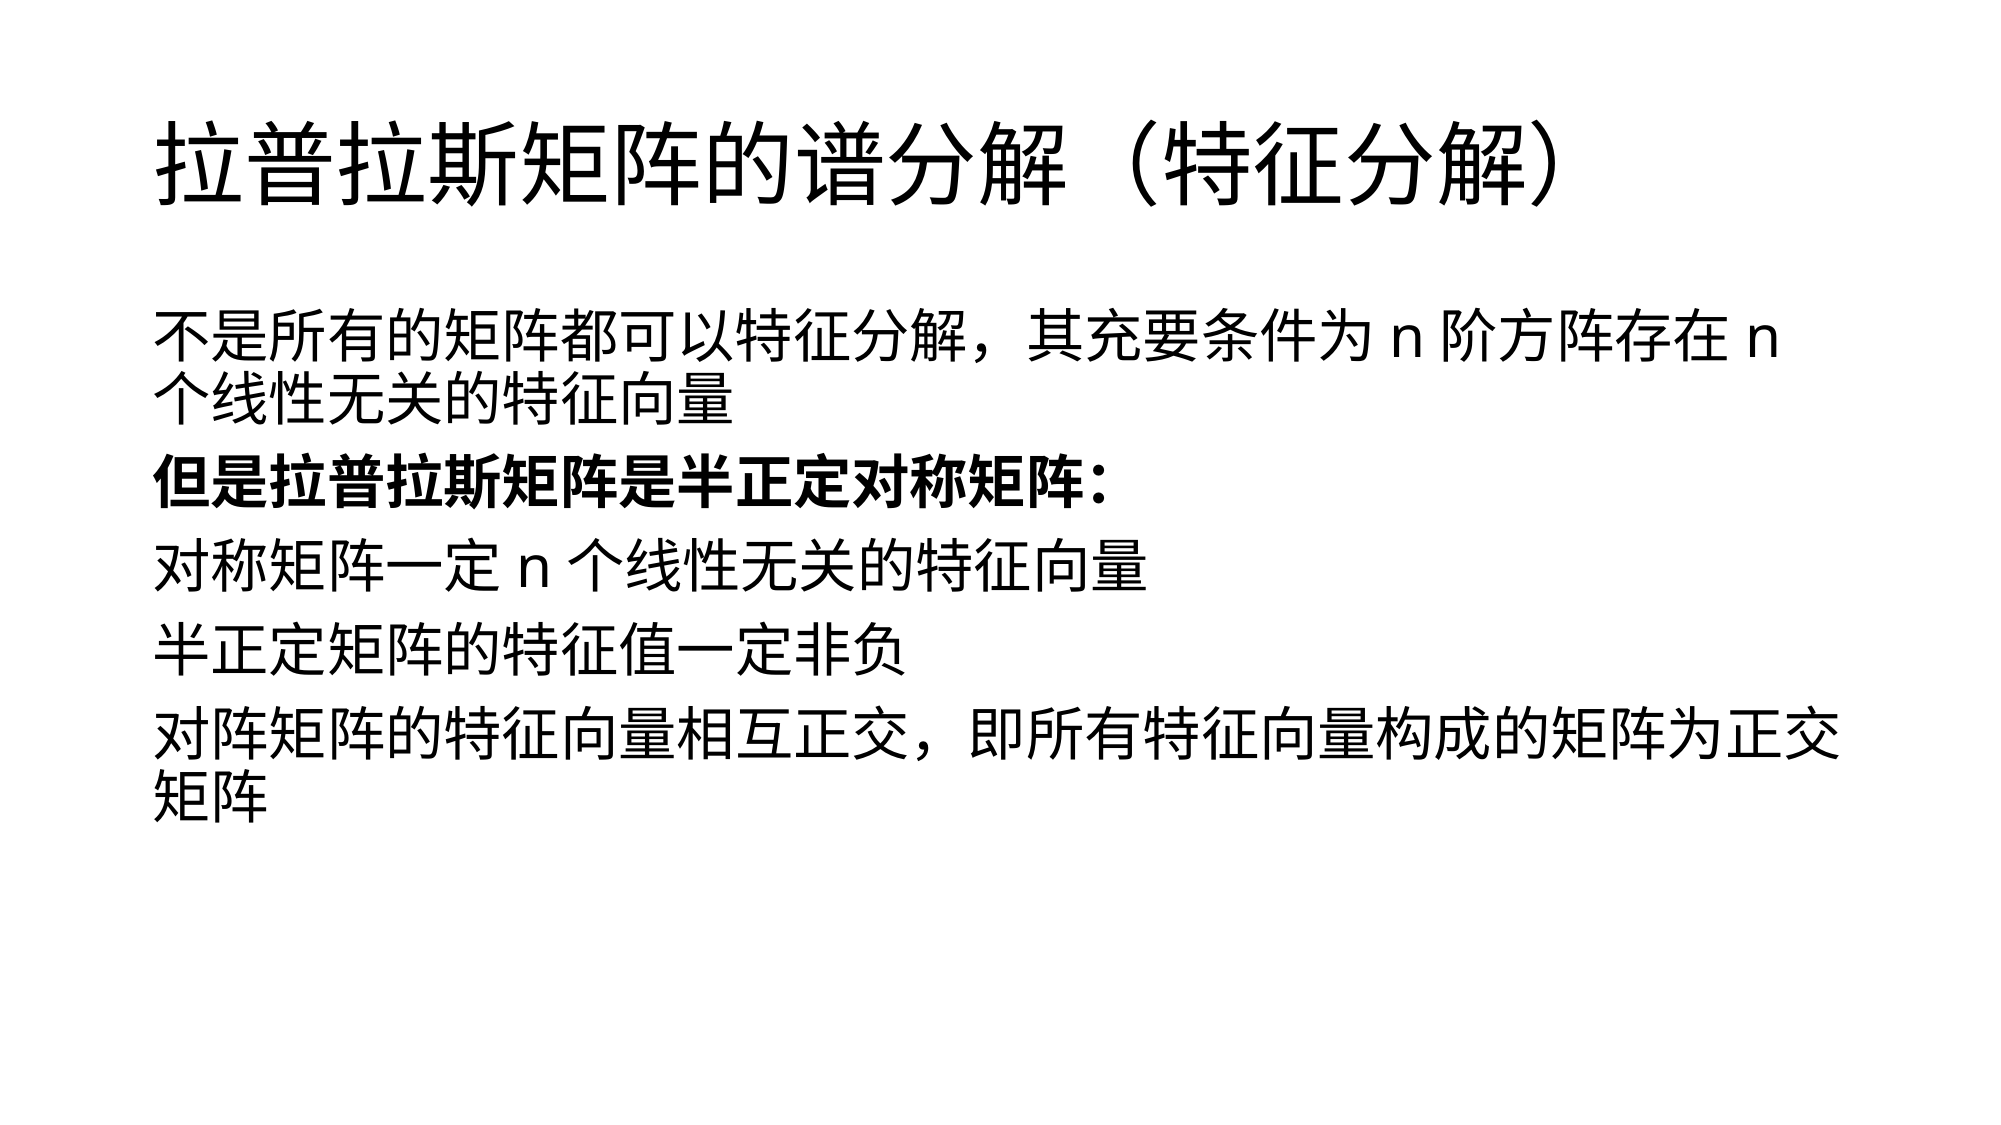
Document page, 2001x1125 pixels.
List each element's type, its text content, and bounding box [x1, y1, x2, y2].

title 拉普拉斯矩阵的谱分解（特征分解） [137, 59, 1863, 278]
list 不是所有的矩阵都可以特征分解，其充要条件为n阶方阵存在n个线性无关的特征向量 但是拉普拉斯矩阵是半正定对称矩阵： 对称矩阵一定n个线性无关的特征向量 半正定矩阵的特征值一定非负 对阵矩阵的特征向量相互正交，即所有特征向量构成的矩阵为正交矩阵 [137, 299, 1863, 1014]
